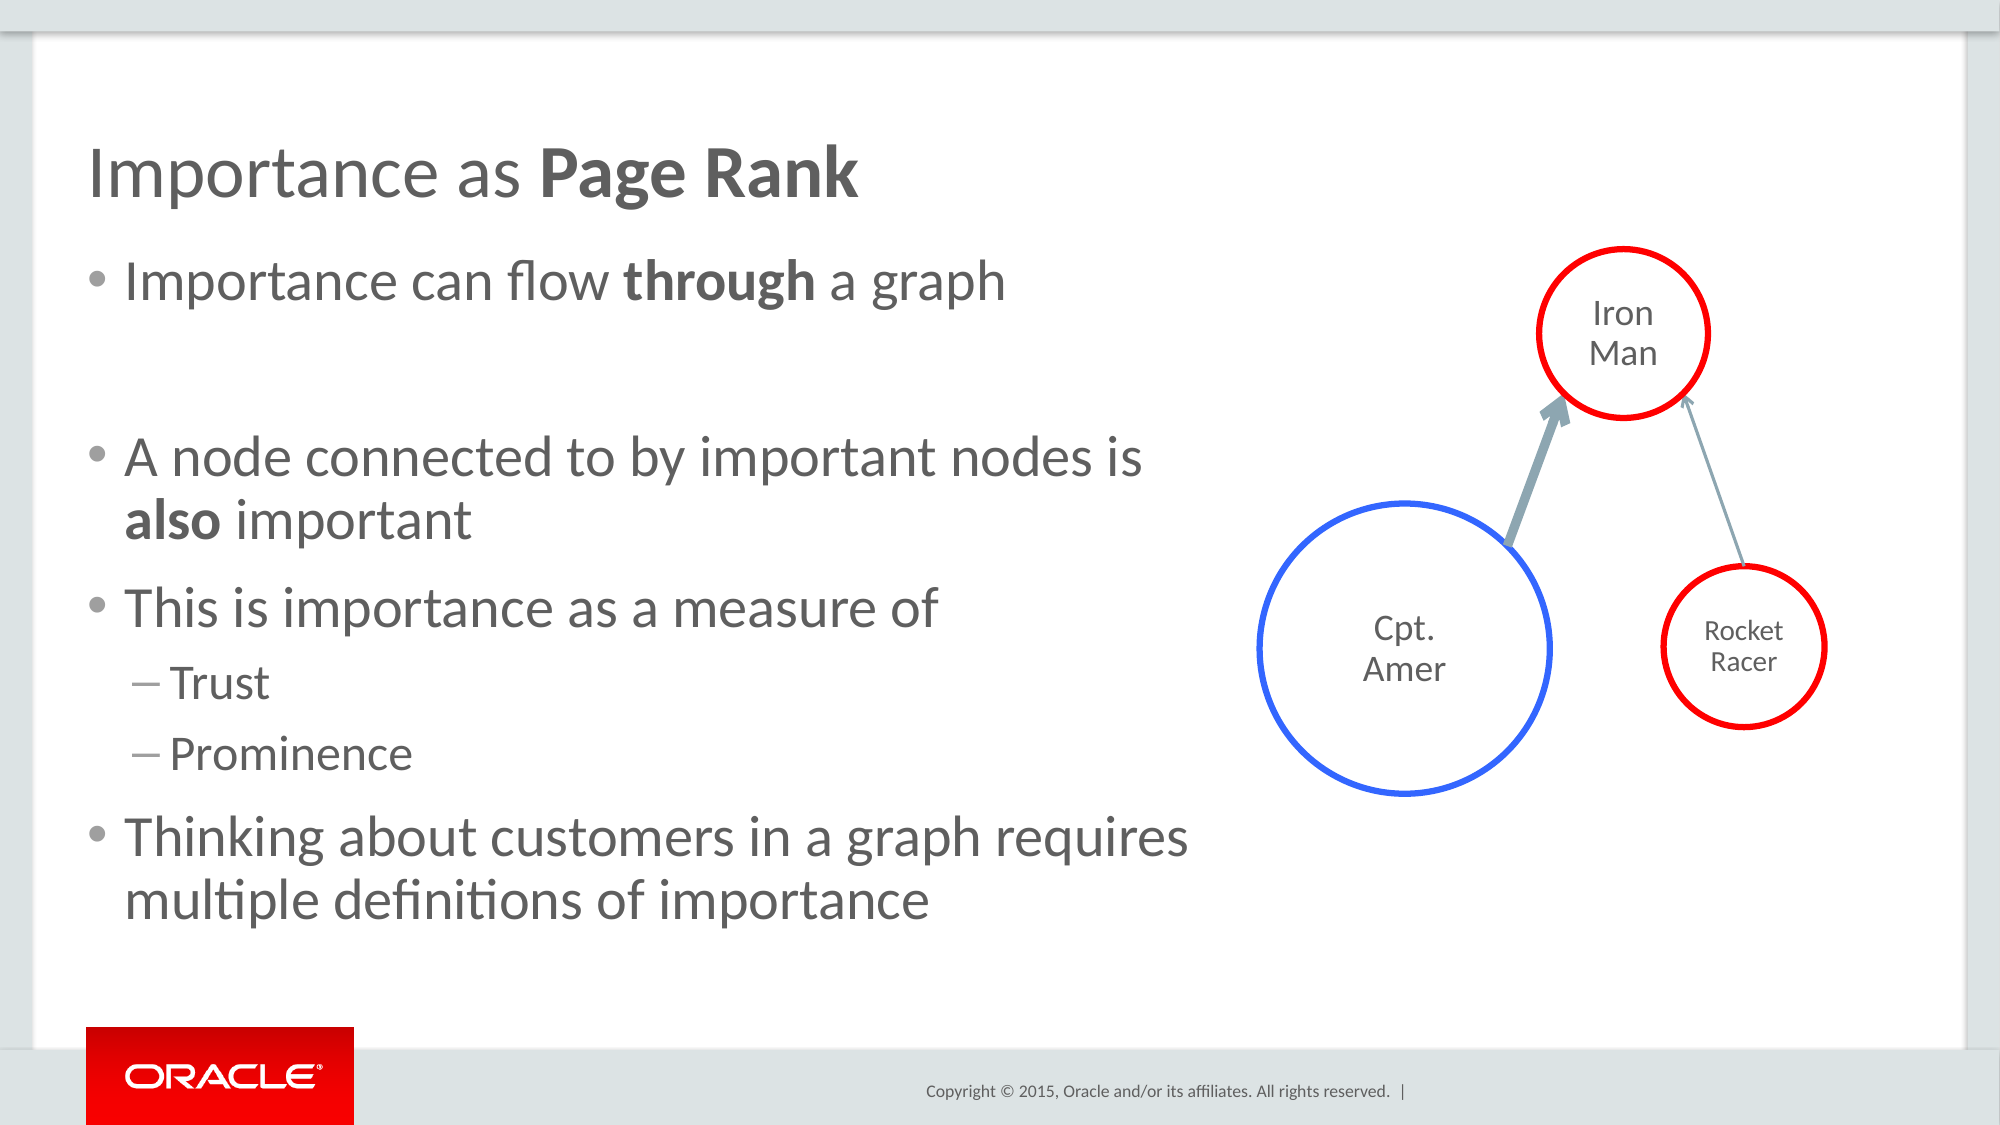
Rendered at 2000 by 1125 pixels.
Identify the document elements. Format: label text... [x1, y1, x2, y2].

picture [86, 1027, 354, 1125]
title Importance as Page Rank [87, 66, 1913, 213]
text_box Iron Man [1536, 246, 1711, 421]
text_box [1259, 392, 1565, 794]
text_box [1683, 392, 1745, 567]
text_box Rocket Racer [1661, 564, 1827, 730]
list Importance can flow through a graph A node connected to by important nodes is also important This is importance as a measure of Trust Prominence Thinking about customers in a graph requires multiple definitions of importance [87, 249, 1194, 975]
